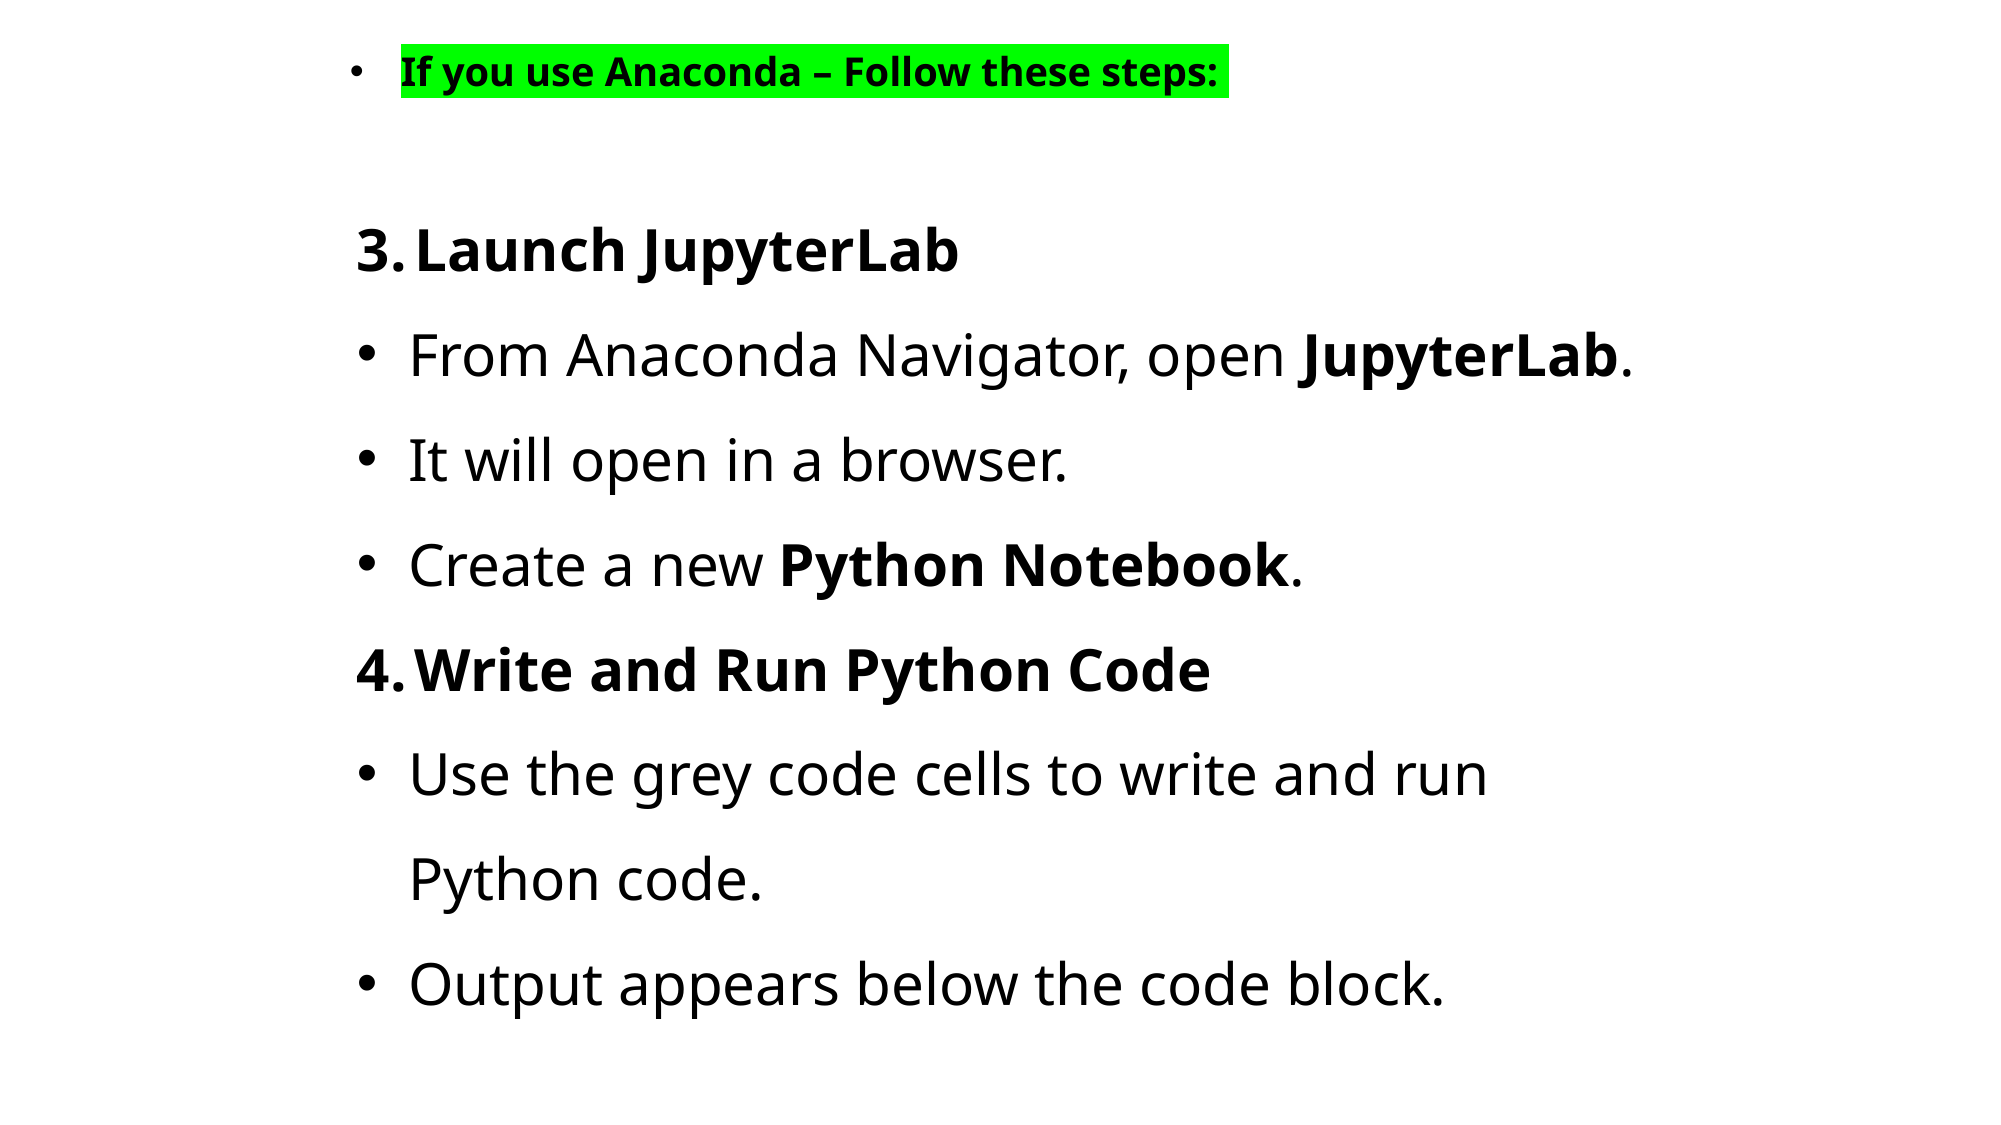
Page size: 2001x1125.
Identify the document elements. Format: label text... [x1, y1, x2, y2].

text_box If you use Anaconda – Follow these steps: [339, 17, 1648, 100]
text_box Launch JupyterLab From Anaconda Navigator, open JupyterLab. It will open in a browser. Create a new Python Notebook. Write and Run Python Code Use the grey code cells to write and run Python code. Output appears below the code block. [342, 170, 1658, 1025]
